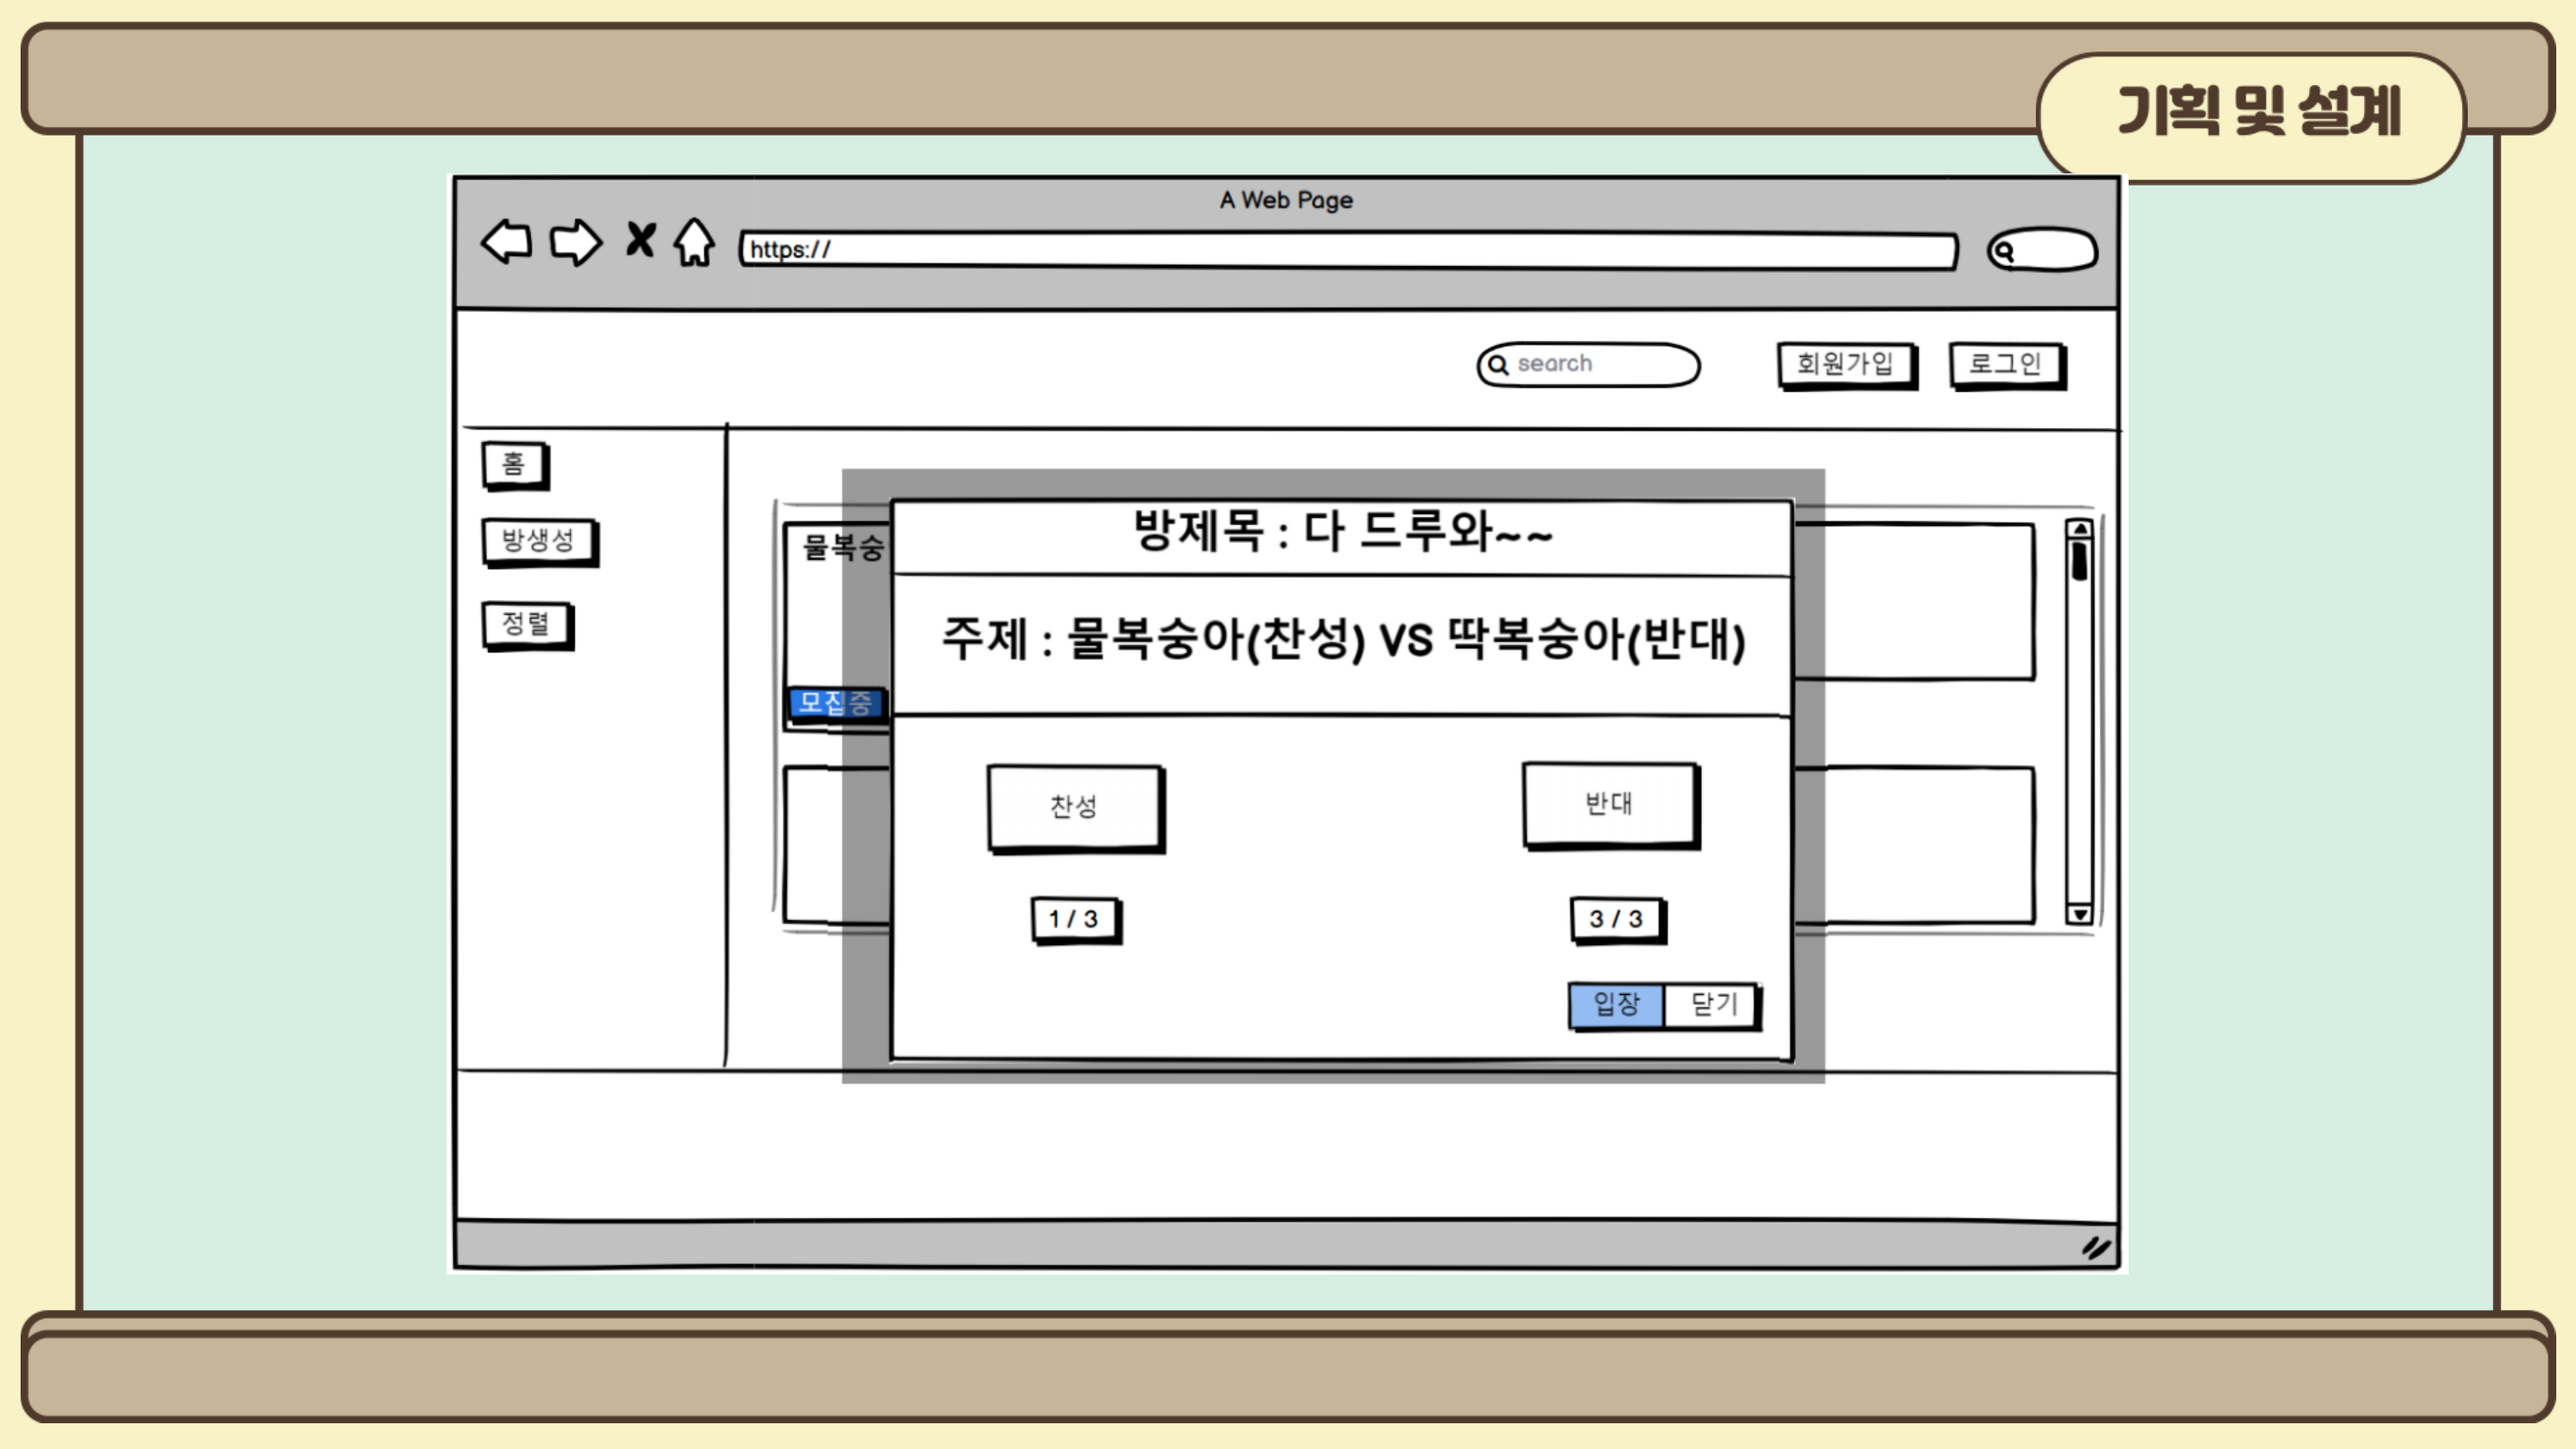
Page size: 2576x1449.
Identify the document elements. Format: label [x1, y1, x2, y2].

text_box [2036, 52, 2468, 185]
picture [2087, 65, 2427, 163]
text_box [21, 21, 2556, 1424]
text_box [447, 173, 2129, 1275]
